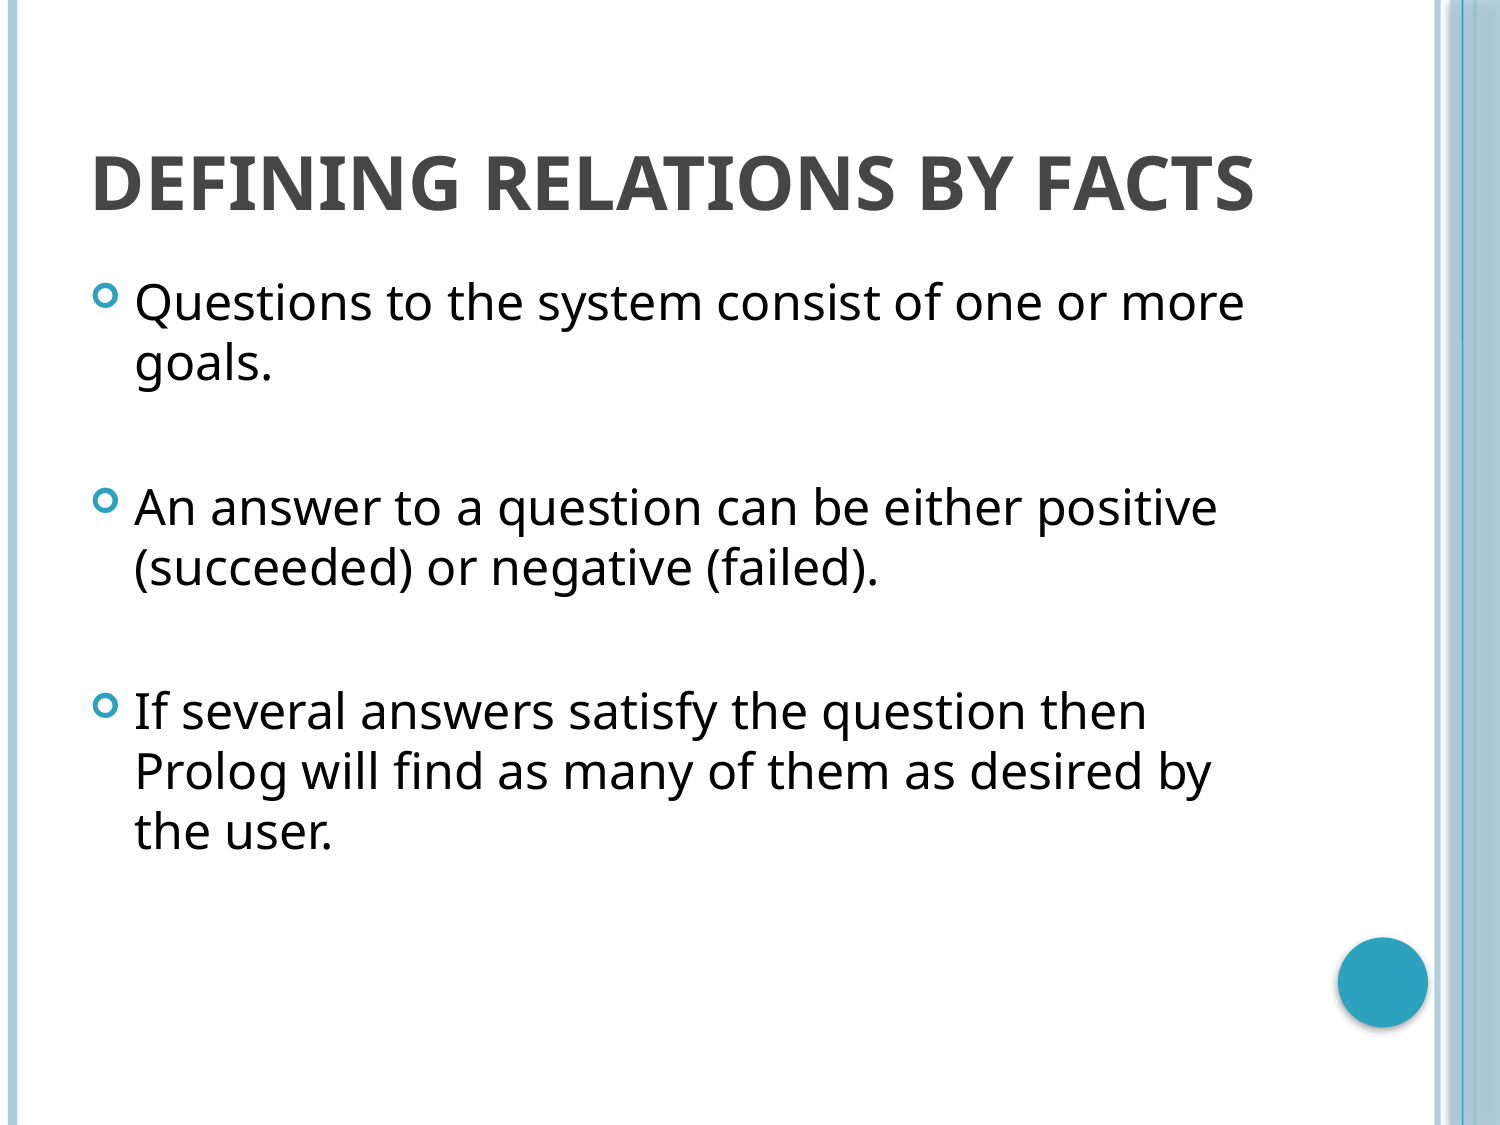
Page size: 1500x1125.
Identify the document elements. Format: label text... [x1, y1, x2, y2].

list Questions to the system consist of one or more goals. An answer to a question can be either positive (succeeded) or negative (failed). If several answers satisfy the question then Prolog will find as many of them as desired by the user. [75, 262, 1300, 1062]
title Defining Relations by facts [75, 45, 1300, 233]
